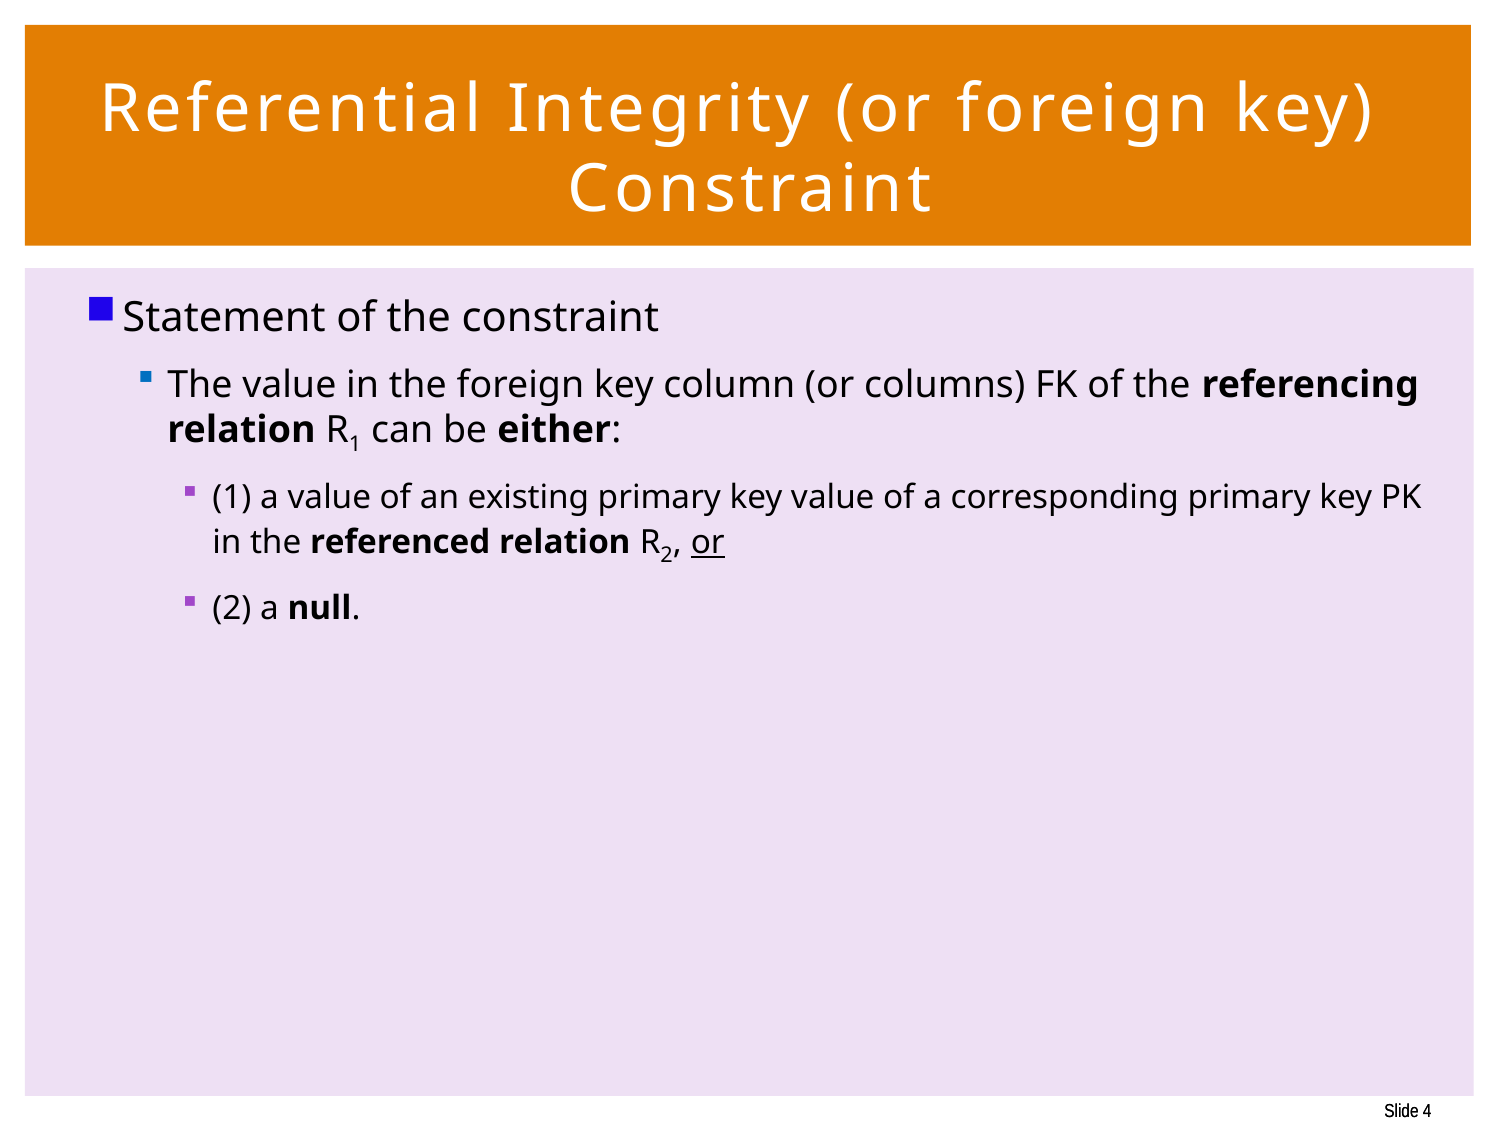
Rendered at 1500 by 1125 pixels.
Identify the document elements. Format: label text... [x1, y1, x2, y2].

title Referential Integrity (or foreign key) Constraint [62, 58, 1438, 232]
list Statement of the constraint The value in the foreign key column (or columns) FK of the referencing relation R1 can be either: (1) a value of an existing primary key value of a corresponding primary key PK in the referenced relation R2, or (2) a null. [62, 281, 1442, 1005]
